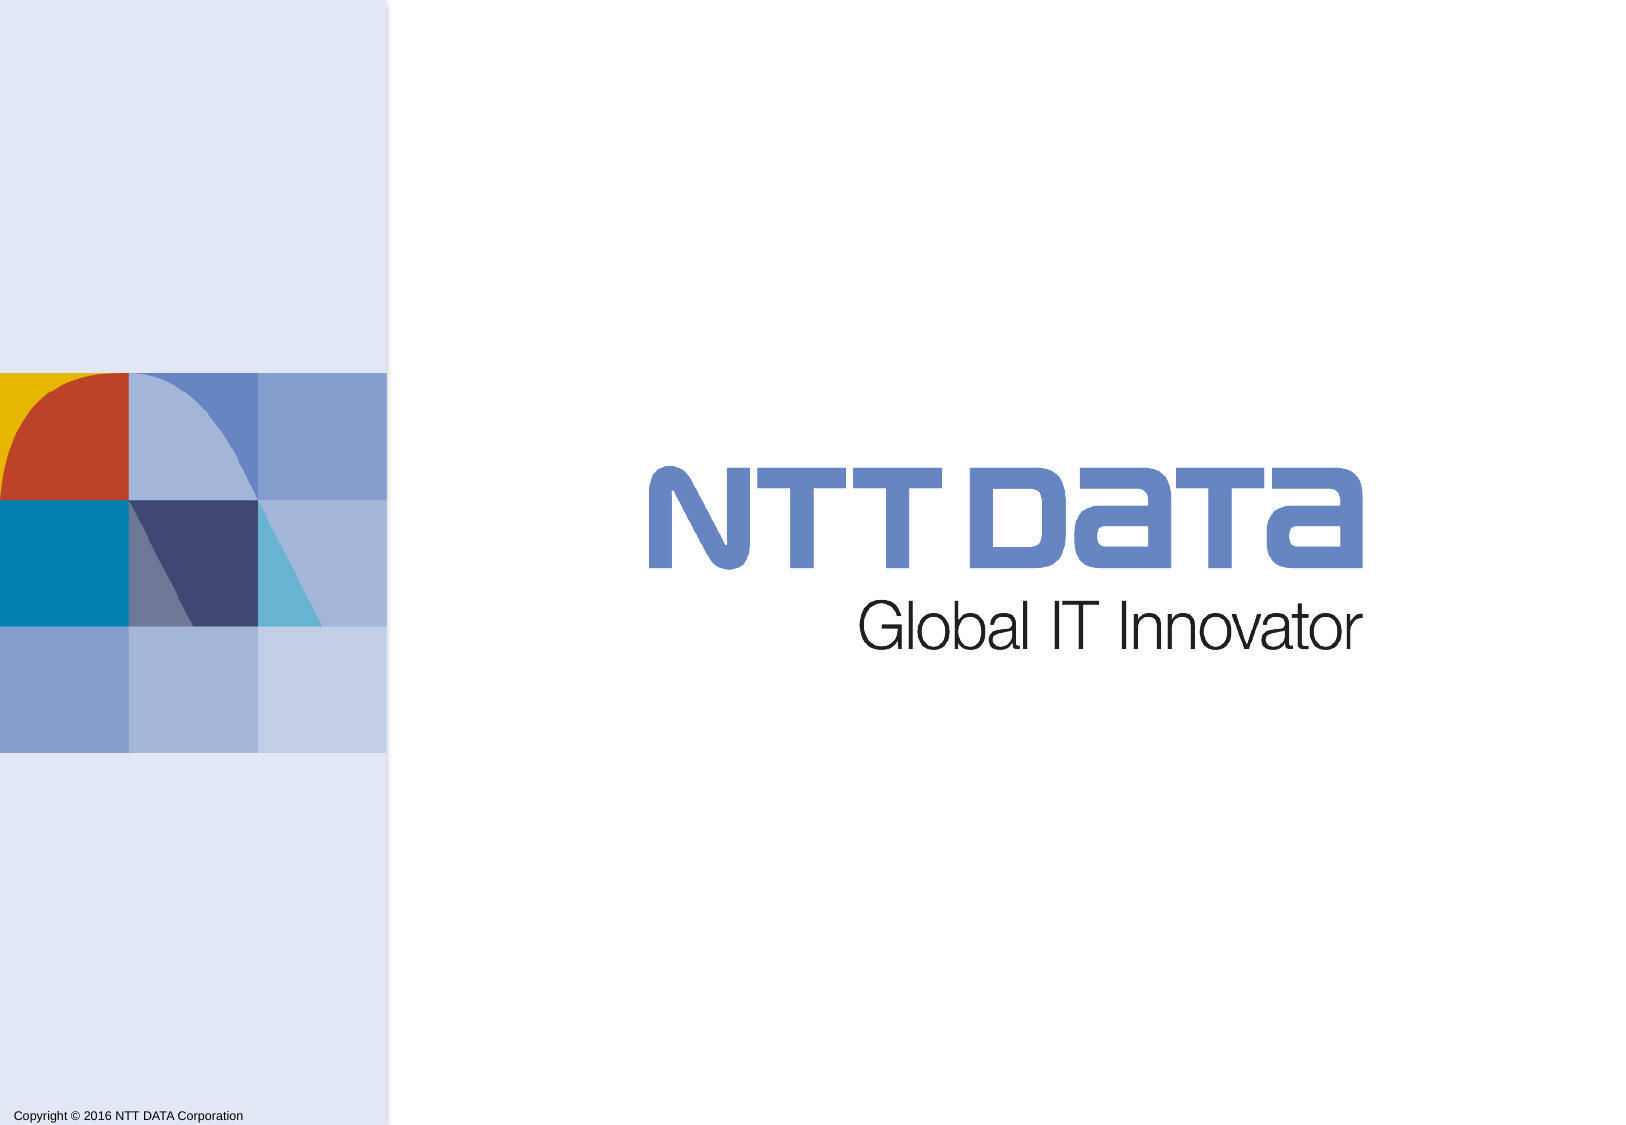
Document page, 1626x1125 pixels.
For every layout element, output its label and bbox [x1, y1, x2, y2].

picture [0, 373, 387, 753]
picture [649, 466, 1363, 650]
